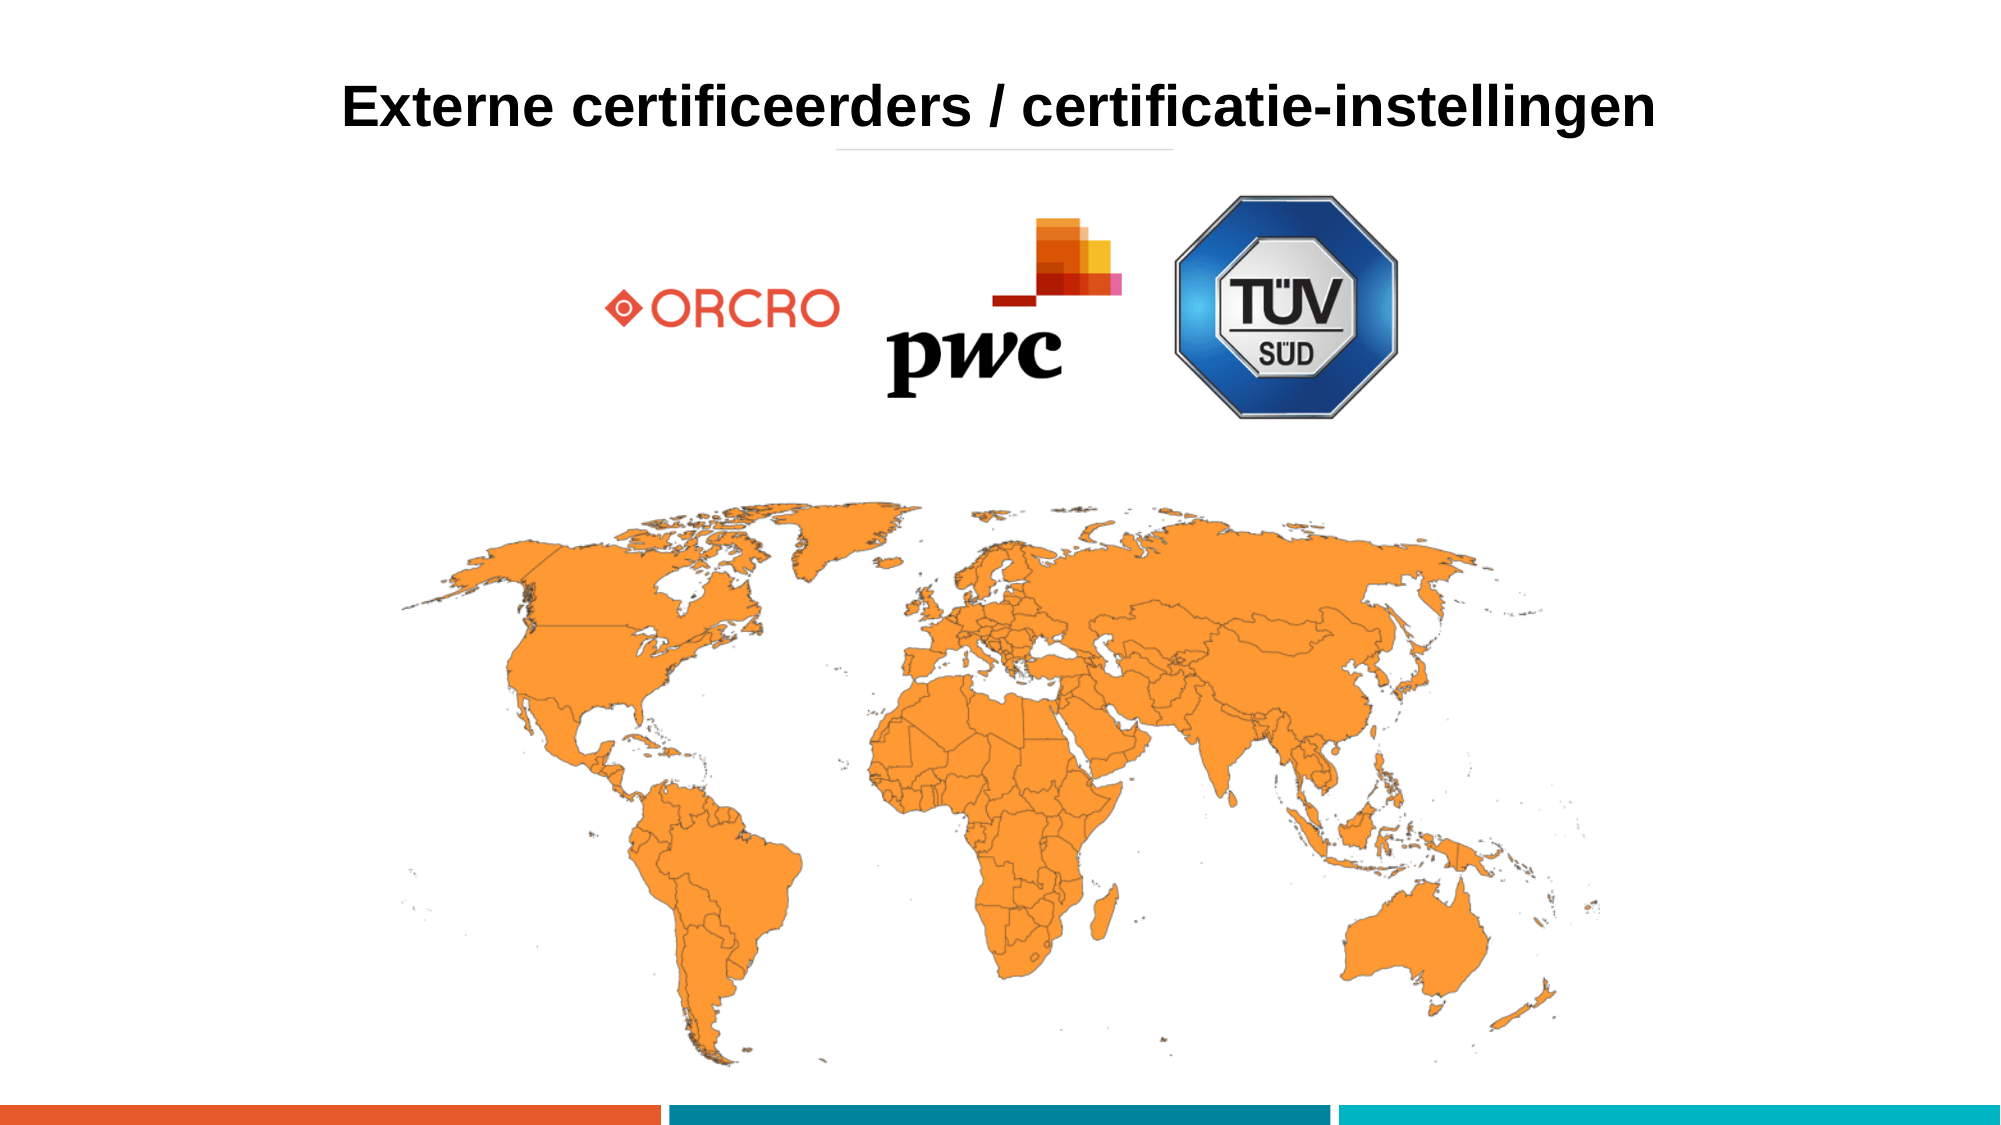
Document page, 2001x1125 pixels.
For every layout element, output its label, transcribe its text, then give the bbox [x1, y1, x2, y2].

text_box Externe certificeerders / certificatie-instellingen [92, 60, 588, 146]
picture [400, 500, 1600, 1069]
picture [593, 55, 1407, 428]
text_box Externe certificeerders / certificatie-instellingen [1410, 60, 1908, 146]
